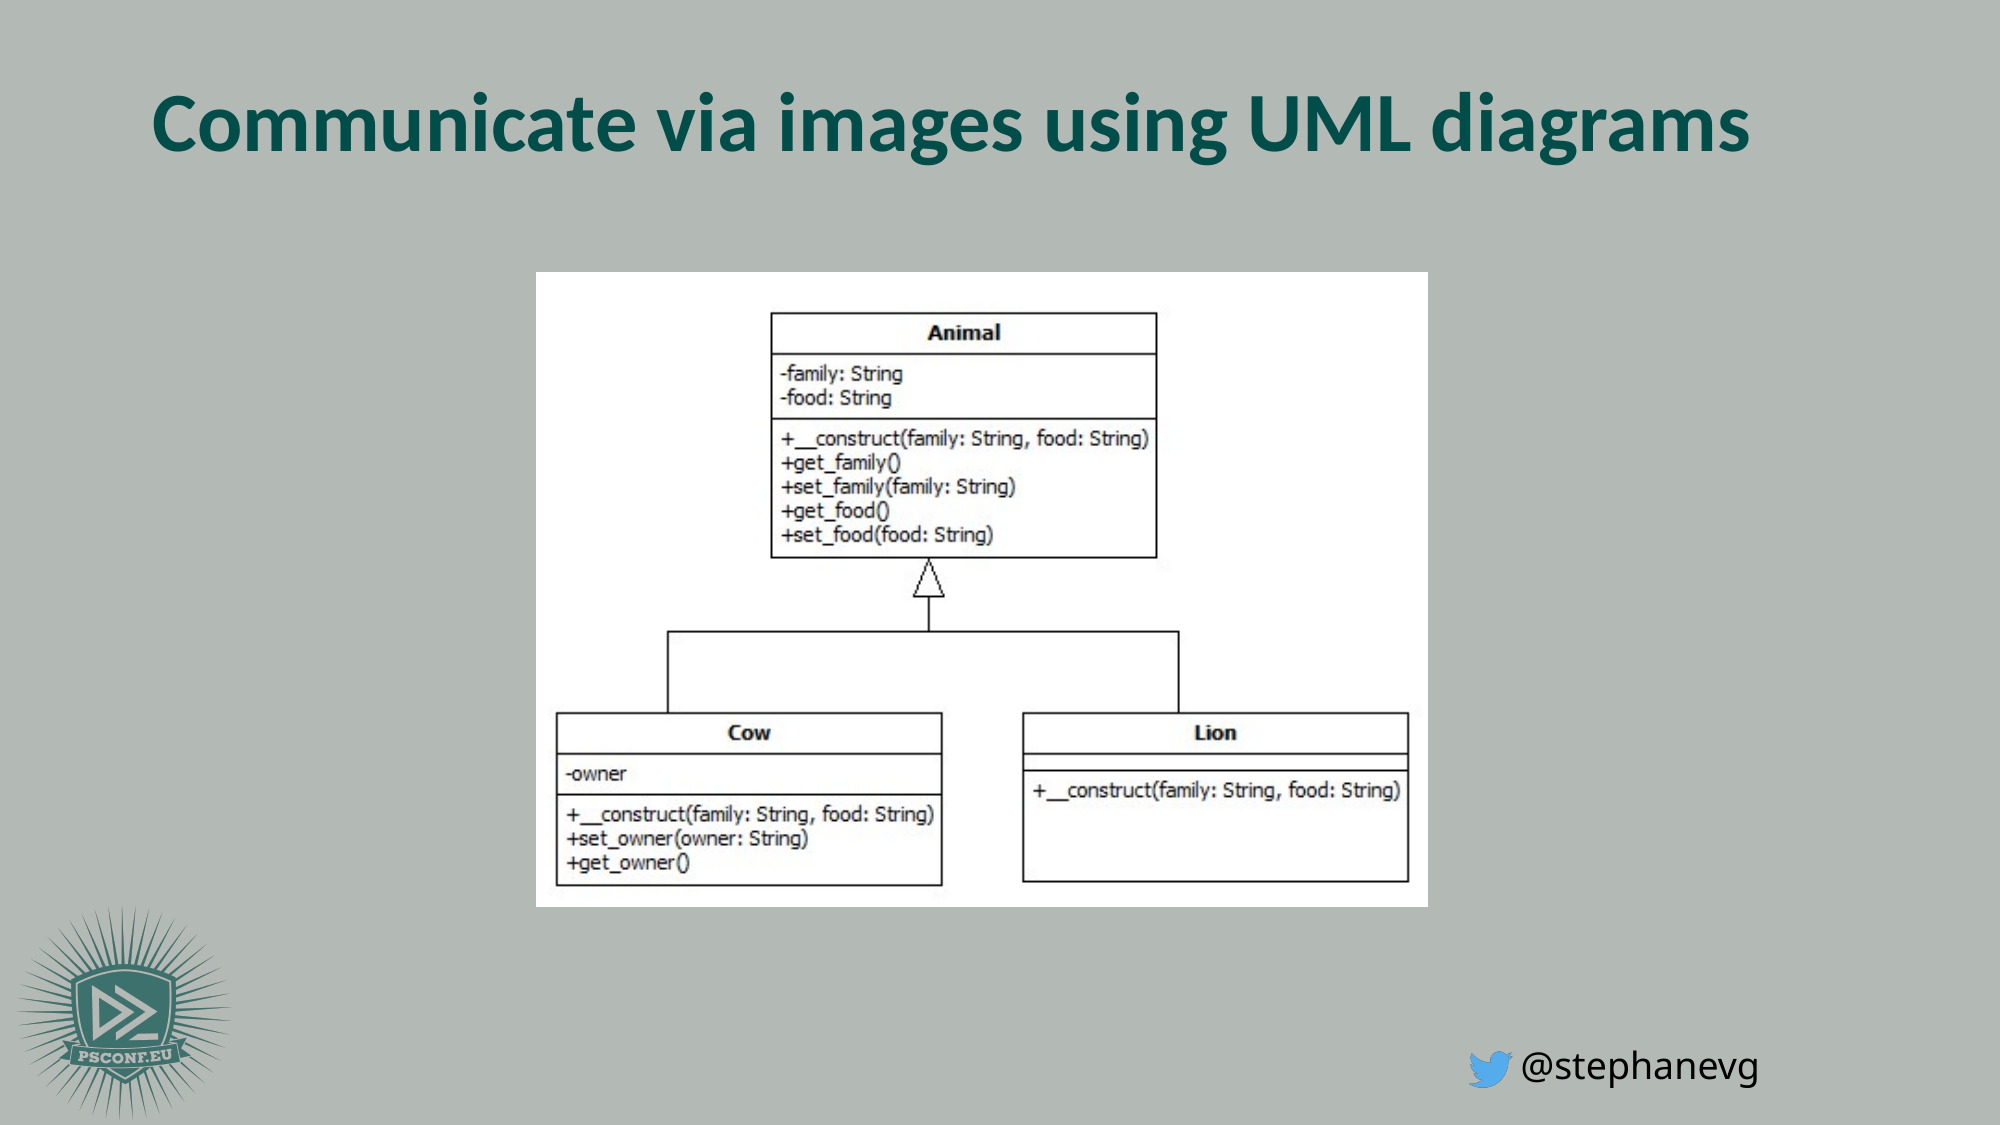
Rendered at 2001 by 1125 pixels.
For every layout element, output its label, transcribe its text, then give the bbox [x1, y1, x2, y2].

picture [1458, 1037, 1523, 1103]
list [536, 272, 1428, 907]
title Communicate via images using UML diagrams [137, 59, 1863, 188]
footer @stephanevg [1505, 1037, 1863, 1098]
